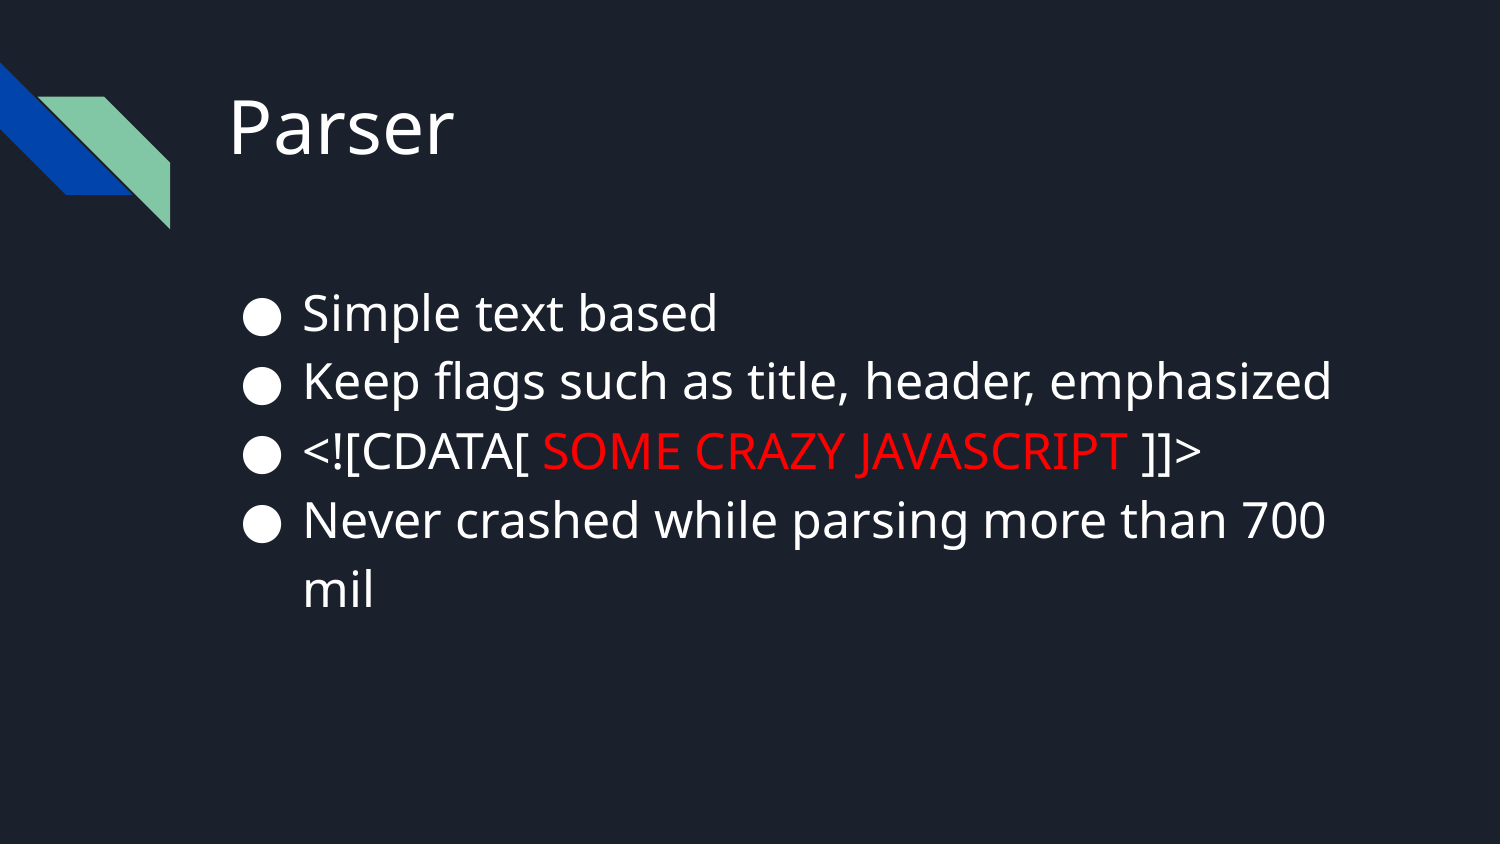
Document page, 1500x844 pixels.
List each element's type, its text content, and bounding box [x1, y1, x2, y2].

list Simple text based Keep flags such as title, header, emphasized <![CDATA[ SOME CRAZY JAVASCRIPT ]]> Never crashed while parsing more than 700 mil [212, 257, 1368, 735]
title Parser [212, 64, 1368, 215]
